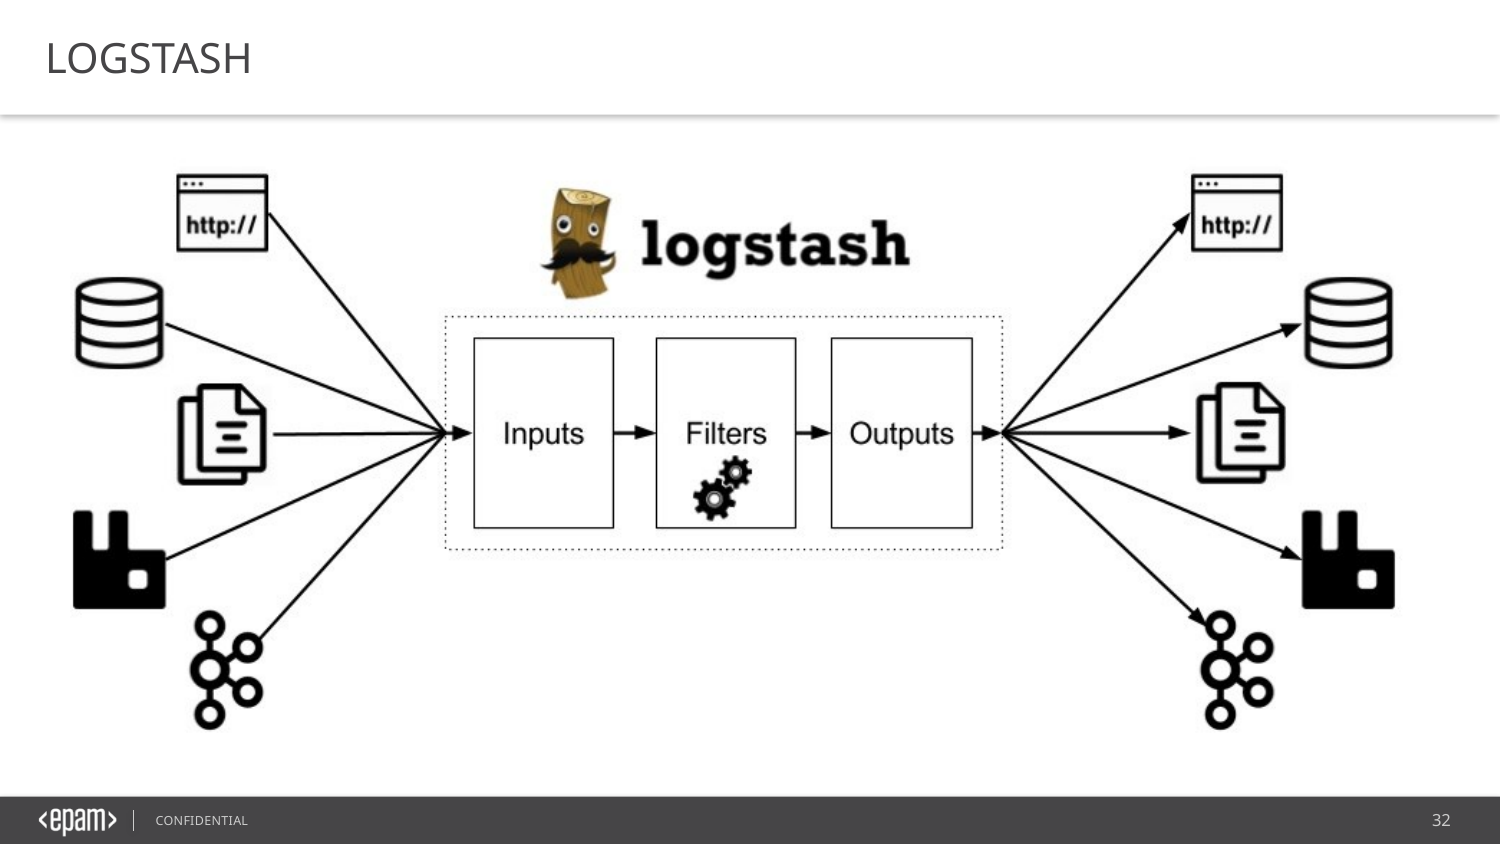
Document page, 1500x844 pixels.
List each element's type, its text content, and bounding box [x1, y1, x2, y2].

picture [35, 135, 1465, 753]
list logstash [0, 0, 1500, 115]
picture [38, 808, 117, 837]
